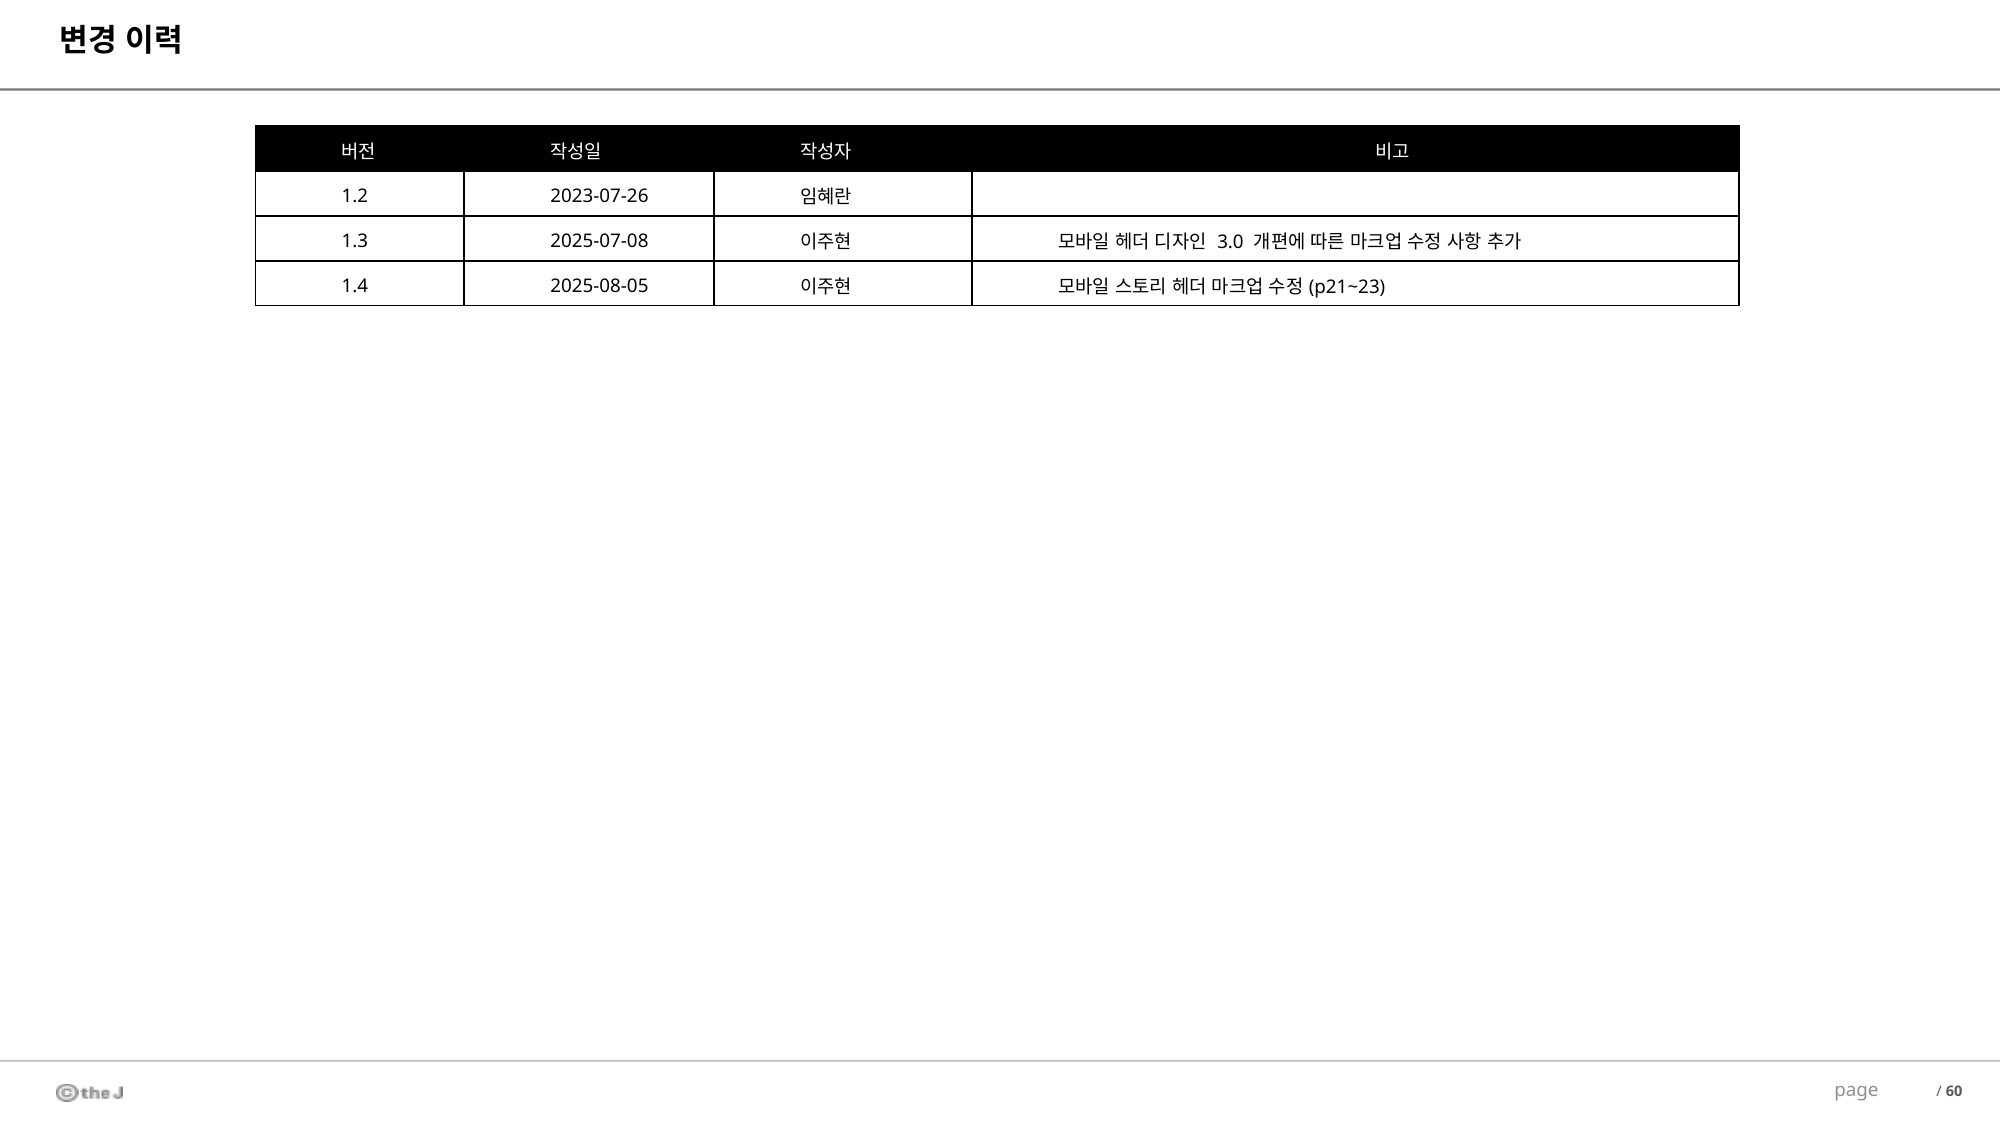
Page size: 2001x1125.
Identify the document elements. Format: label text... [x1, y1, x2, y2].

table_header 버전 [256, 127, 463, 170]
table_header 비고 [973, 127, 1738, 170]
table_cell 2025-07-08 [465, 217, 713, 260]
table_cell 1.4 [256, 262, 463, 305]
table_cell 이주현 [715, 262, 971, 305]
table_cell 이주현 [715, 217, 971, 260]
table_header 작성일 [465, 127, 713, 170]
table_cell 1.3 [256, 217, 463, 260]
picture [56, 1084, 123, 1102]
table_cell 2023-07-26 [465, 172, 713, 215]
table_cell 1.2 [256, 172, 463, 215]
table_cell 2025-08-05 [465, 262, 713, 305]
table_cell 임혜란 [715, 172, 971, 215]
table_cell 모바일 헤더 디자인 3.0 개편에 따른 마크업 수정 사항 추가 [973, 217, 1738, 260]
table_header 작성자 [715, 127, 971, 170]
table_cell 모바일 스토리 헤더 마크업 수정(p21~23) [973, 262, 1738, 305]
list 변경 이력 [45, 17, 1981, 88]
table_cell [973, 172, 1738, 215]
